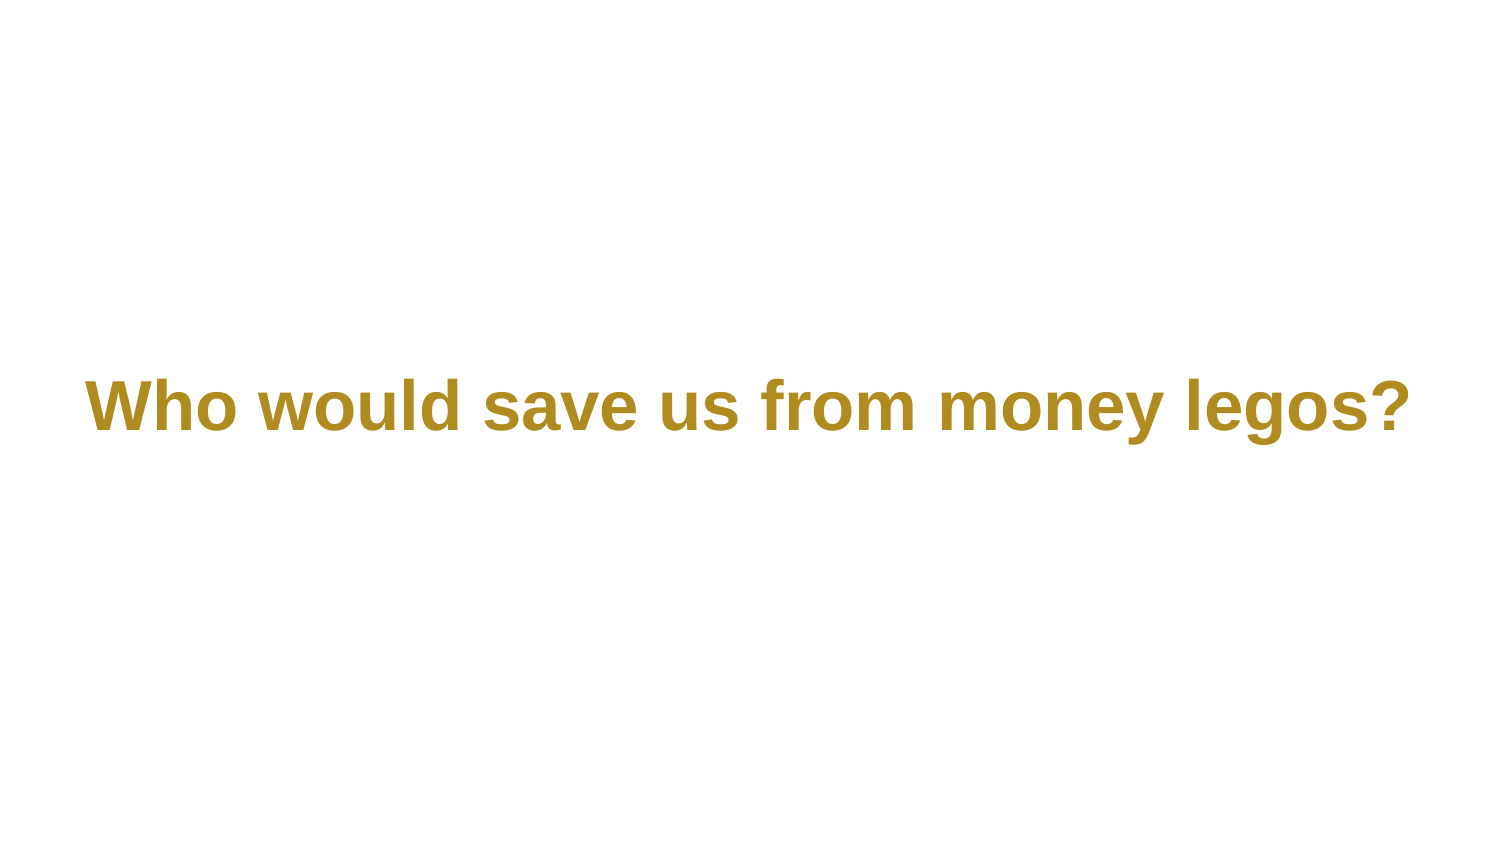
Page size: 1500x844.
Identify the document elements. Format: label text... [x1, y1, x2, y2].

list Who would save us from money legos? [51, 350, 1449, 750]
